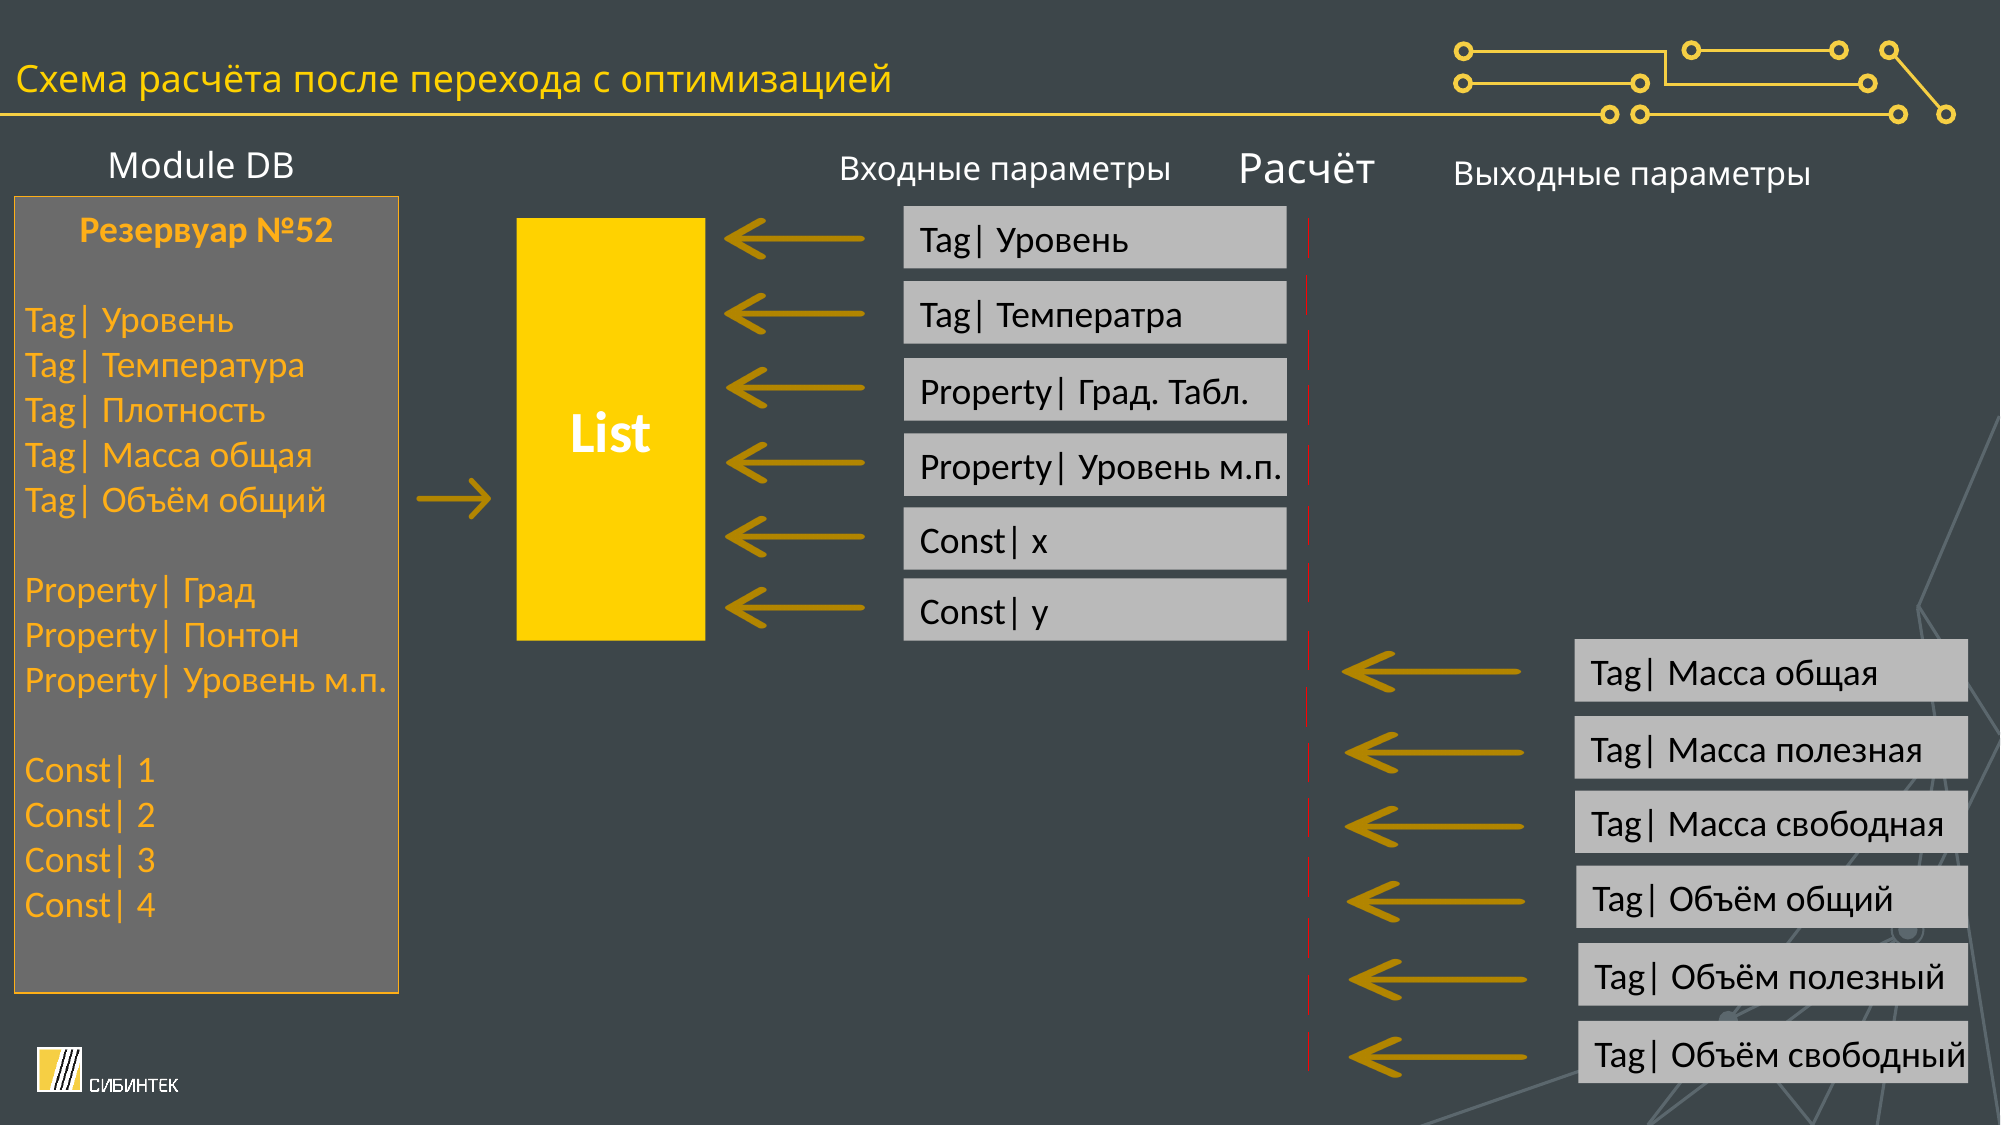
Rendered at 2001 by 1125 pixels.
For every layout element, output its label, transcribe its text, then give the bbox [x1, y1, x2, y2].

text_box Property| Уровень м.п. [904, 433, 1287, 496]
picture [714, 193, 875, 653]
text_box Tag| Объём общий [1576, 865, 1969, 928]
text_box Tag| Масса свободная [1575, 790, 1969, 853]
text_box Tag| Объём свободный [1578, 1020, 1969, 1084]
picture [37, 1047, 179, 1092]
picture [1329, 626, 1540, 1102]
text_box Tag| Масса полезная [1574, 716, 1969, 779]
text_box Резервуар №52 Tag| Уровень Tag| Температура Tag| Плотность Tag| Масса общая Tag| Объём общий Property| Град Property| Понтон Property| Уровень м.п. Const| 1 Const| 2 Const| 3 Const| 4 [14, 196, 399, 994]
text_box Tag| Уровень [903, 206, 1287, 269]
text_box Module DB [92, 139, 343, 194]
text_box Схема расчёта после перехода с оптимизацией [0, 53, 1405, 108]
text_box List [516, 218, 706, 641]
text_box Const| y [903, 578, 1287, 641]
text_box Tag| Масса общая [1574, 639, 1969, 702]
text_box Tag| Объём полезный [1578, 943, 1969, 1006]
text_box Property| Град. Табл. [904, 358, 1287, 421]
text_box Tag| Температра [903, 281, 1287, 344]
text_box Const| x [903, 507, 1287, 570]
text_box Расчёт [1222, 133, 1424, 206]
picture [411, 453, 496, 544]
text_box Входные параметры [823, 133, 1222, 206]
text_box Выходные параметры [1437, 138, 1870, 212]
